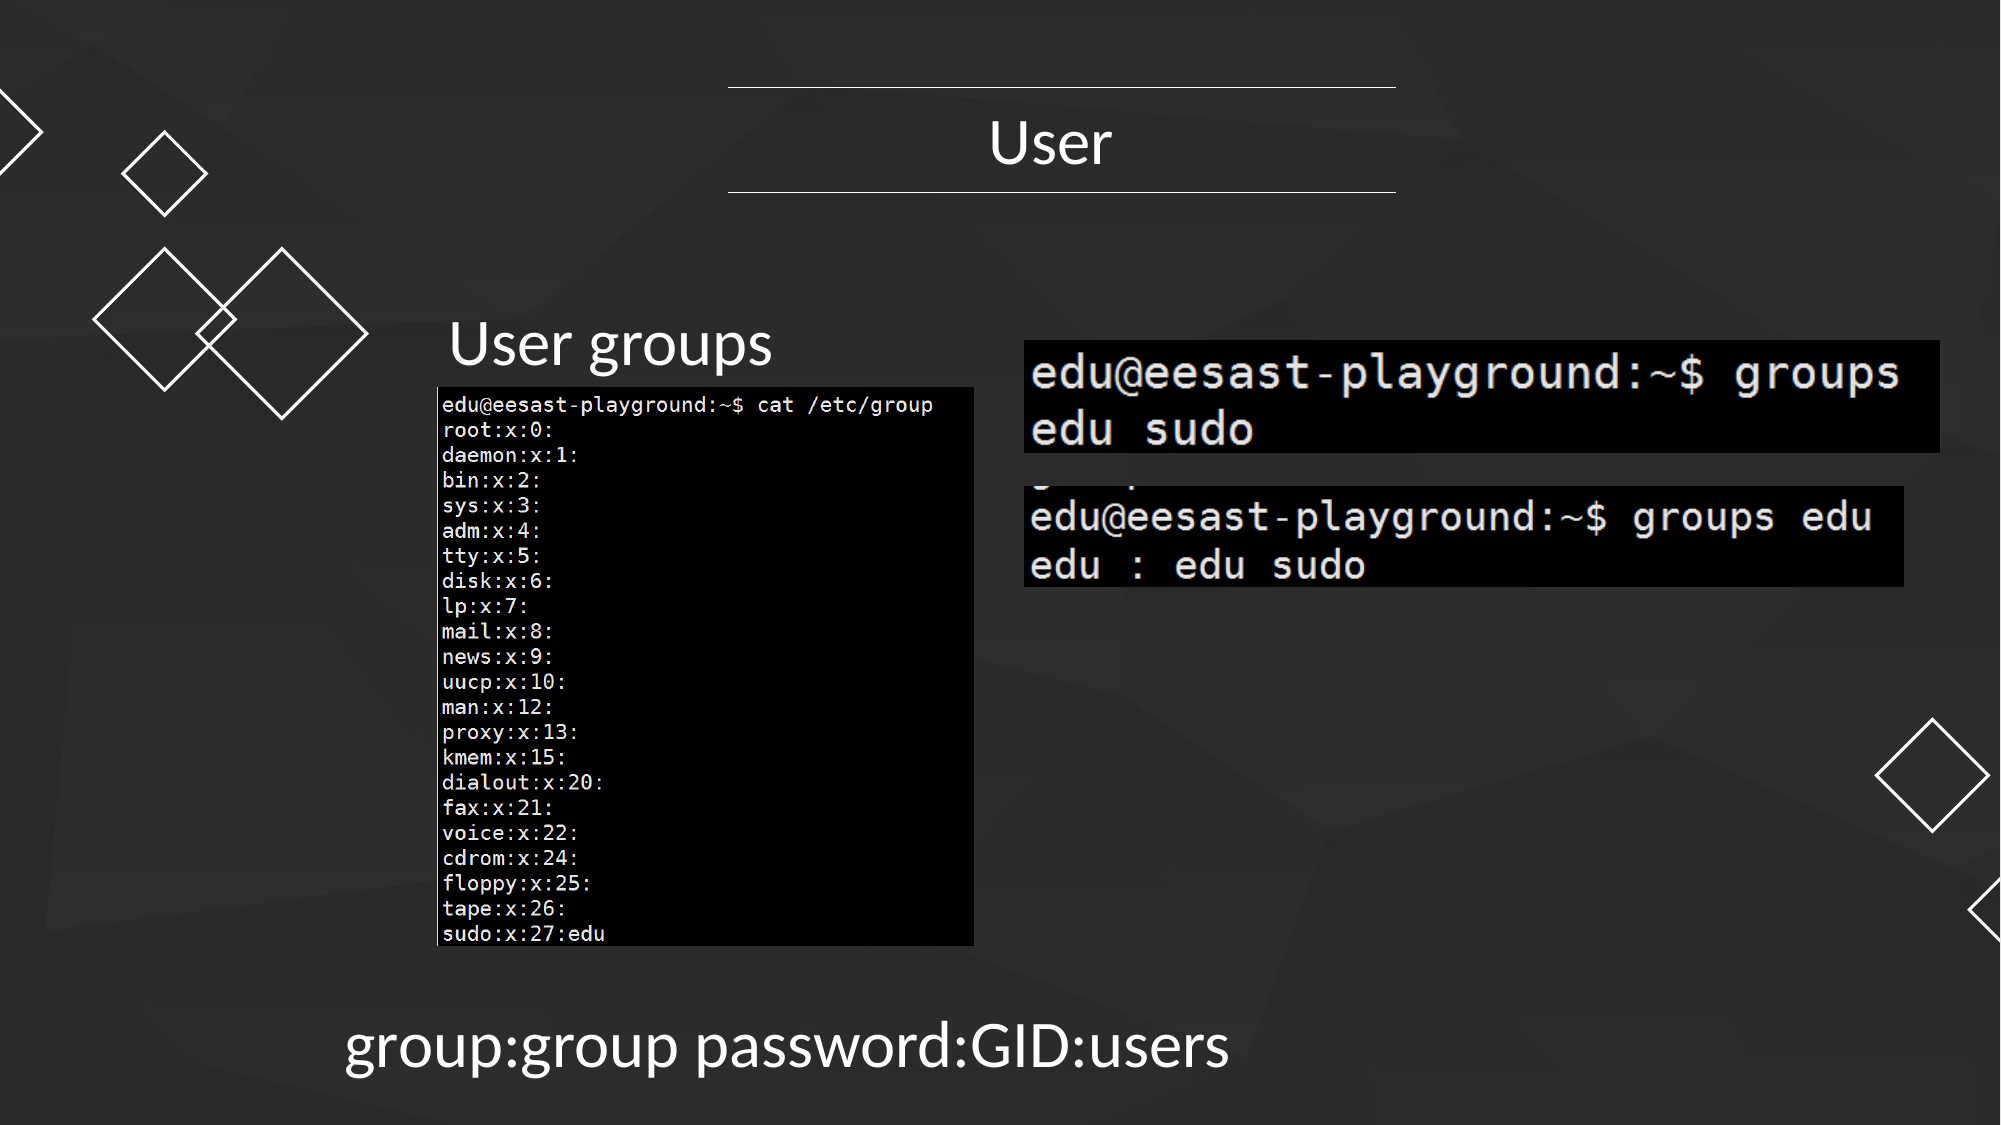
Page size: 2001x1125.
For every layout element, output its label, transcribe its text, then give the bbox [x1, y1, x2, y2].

text_box User [973, 90, 1193, 186]
text_box group:group password:GID:users [329, 993, 2000, 1088]
text_box [0, 89, 44, 176]
picture [0, 0, 2001, 1125]
text_box User groups [433, 291, 2000, 387]
text_box [1967, 877, 2000, 942]
text_box [1874, 717, 1990, 833]
text_box [92, 247, 237, 392]
text_box [209, 247, 369, 420]
text_box [121, 130, 208, 217]
